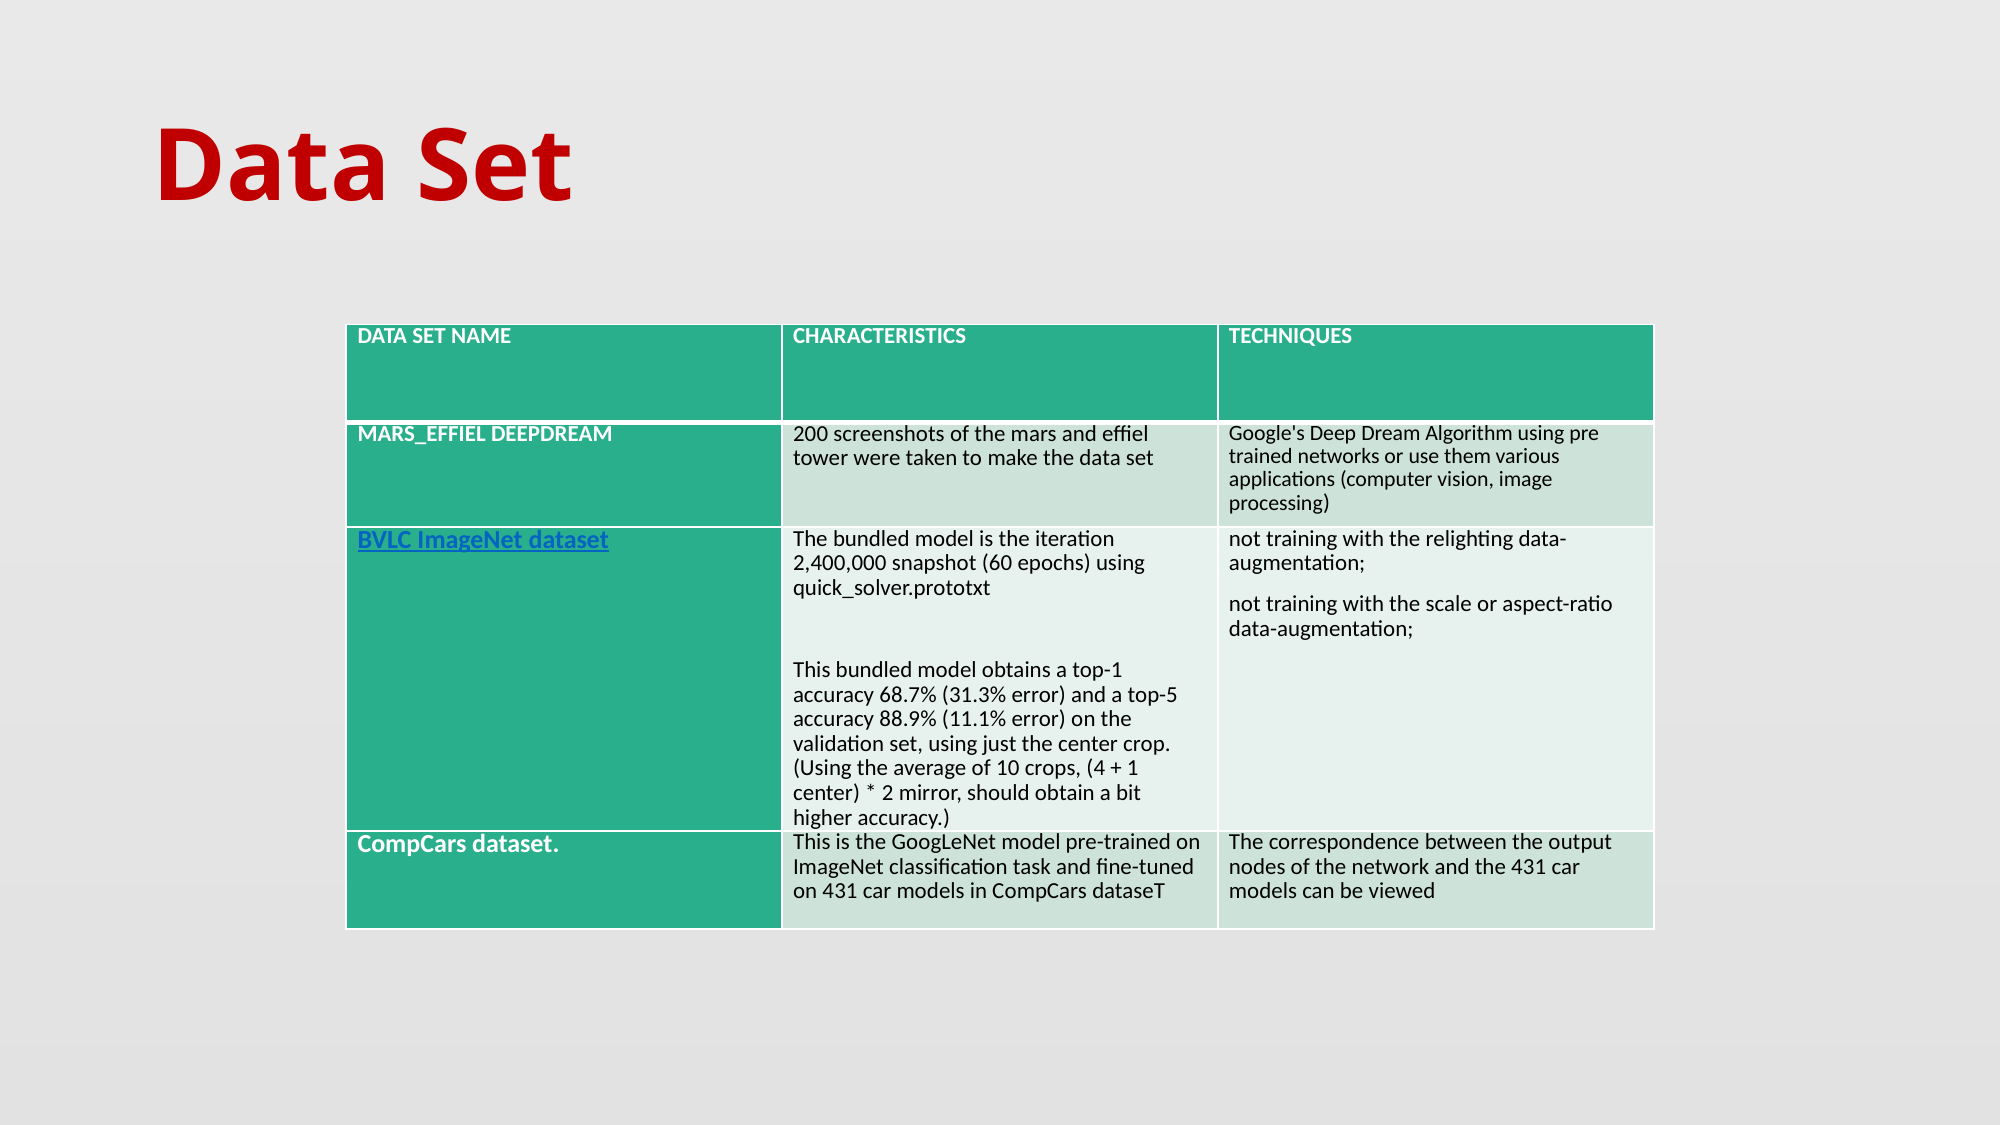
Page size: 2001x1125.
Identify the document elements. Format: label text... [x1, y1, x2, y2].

table_cell MARS_EFFIEL DEEPDREAM [347, 425, 781, 526]
table_cell 200 screenshots of the mars and effiel tower were taken to make the data set [783, 425, 1217, 526]
table_cell CompCars dataset. [347, 832, 781, 928]
table_header TECHNIQUES [1219, 325, 1653, 420]
table_header CHARACTERISTICS [783, 325, 1217, 420]
table_header DATA SET NAME [347, 325, 781, 420]
table_cell The bundled model is the iteration 2,400,000 snapshot (60 epochs) using quick_solver.prototxt This bundled model obtains a top-1 accuracy 68.7% (31.3% error) and a top-5 accuracy 88.9% (11.1% error) on the validation set, using just the center crop. (Using the average of 10 crops, (4 + 1 center) * 2 mirror, should obtain a bit higher accuracy.) [783, 528, 1217, 830]
table_cell The correspondence between the output nodes of the network and the 431 car models can be viewed [1219, 832, 1653, 928]
table_cell This is the GoogLeNet model pre-trained on ImageNet classification task and fine-tuned on 431 car models in CompCars dataseT [783, 832, 1217, 928]
title Data Set [137, 59, 1863, 278]
table_cell Google's Deep Dream Algorithm using pre trained networks or use them various applications (computer vision, image processing) [1219, 425, 1653, 526]
table_cell BVLC ImageNet dataset [347, 528, 781, 830]
table_cell not training with the relighting data-augmentation; not training with the scale or aspect-ratio data-augmentation; [1219, 528, 1653, 830]
